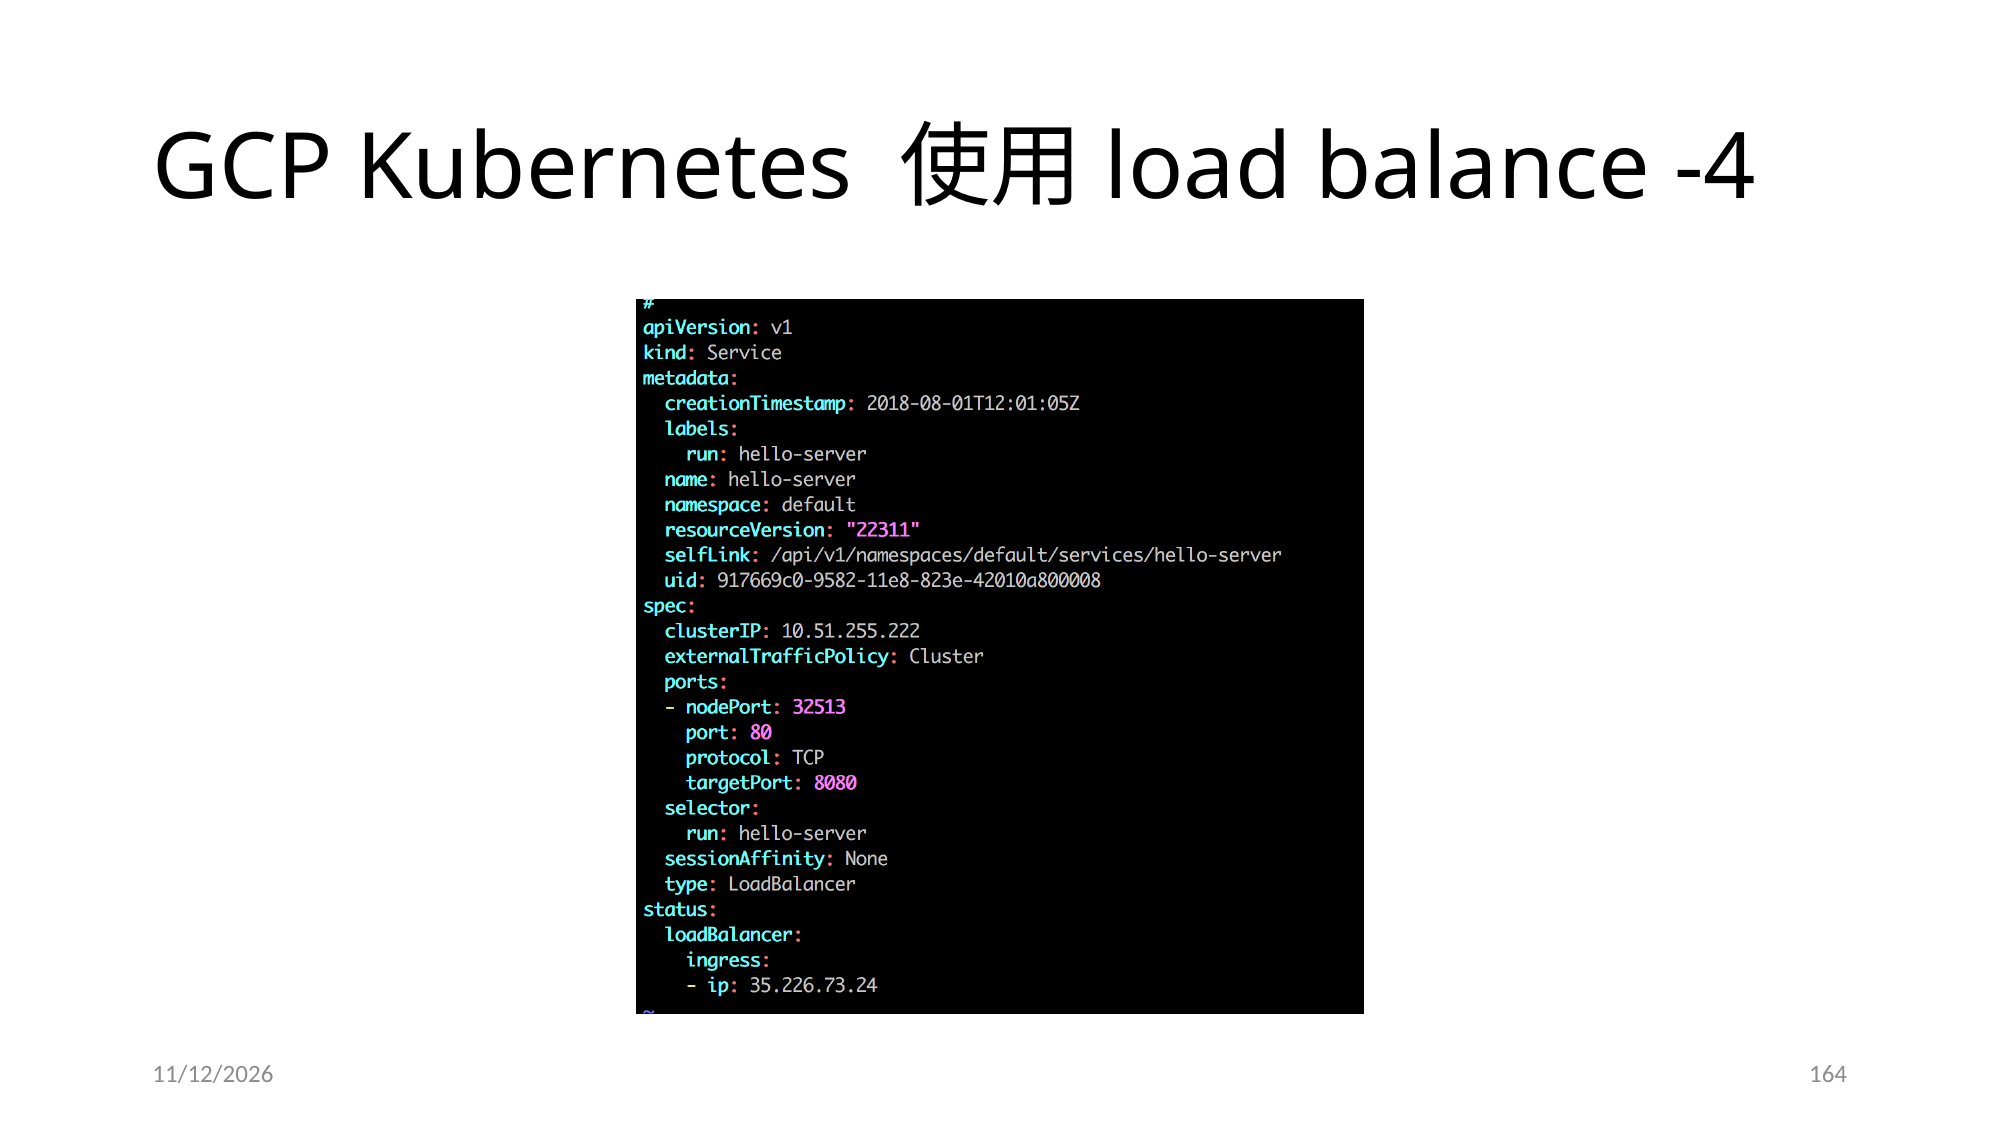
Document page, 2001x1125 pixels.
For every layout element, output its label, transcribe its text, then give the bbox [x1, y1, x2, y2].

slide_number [137, 1042, 588, 1103]
slide_number 164 [1412, 1042, 1863, 1103]
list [636, 299, 1364, 1014]
title GCP Kubernetes 使用load balance -4 [137, 59, 1863, 278]
